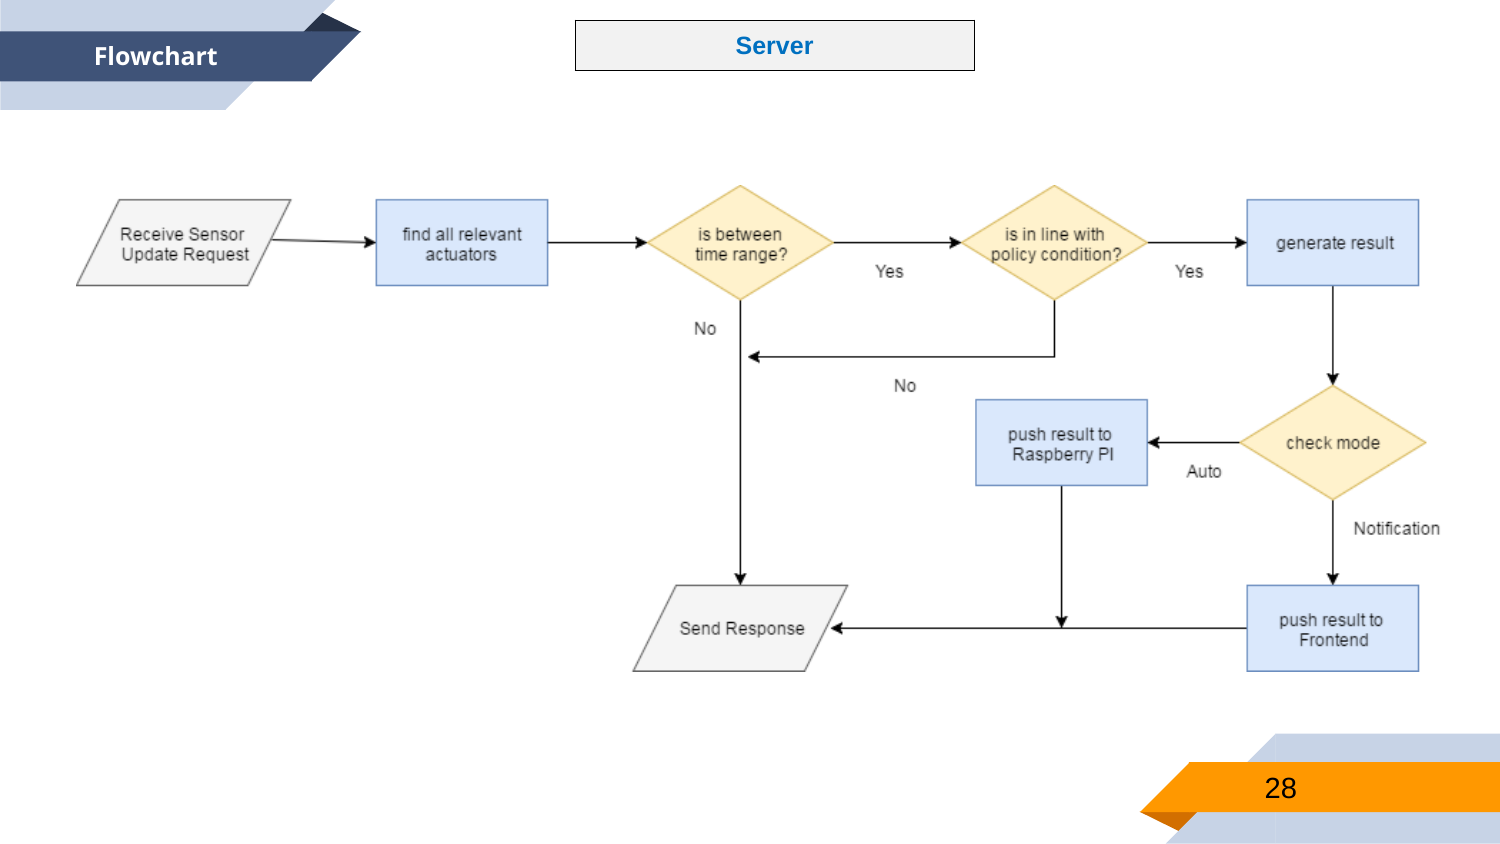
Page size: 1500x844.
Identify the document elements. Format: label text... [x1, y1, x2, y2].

text_box Flowchart [0, 32, 313, 80]
table_header Server [576, 21, 974, 70]
picture [76, 185, 1448, 673]
slide_number 28 [1249, 760, 1494, 813]
